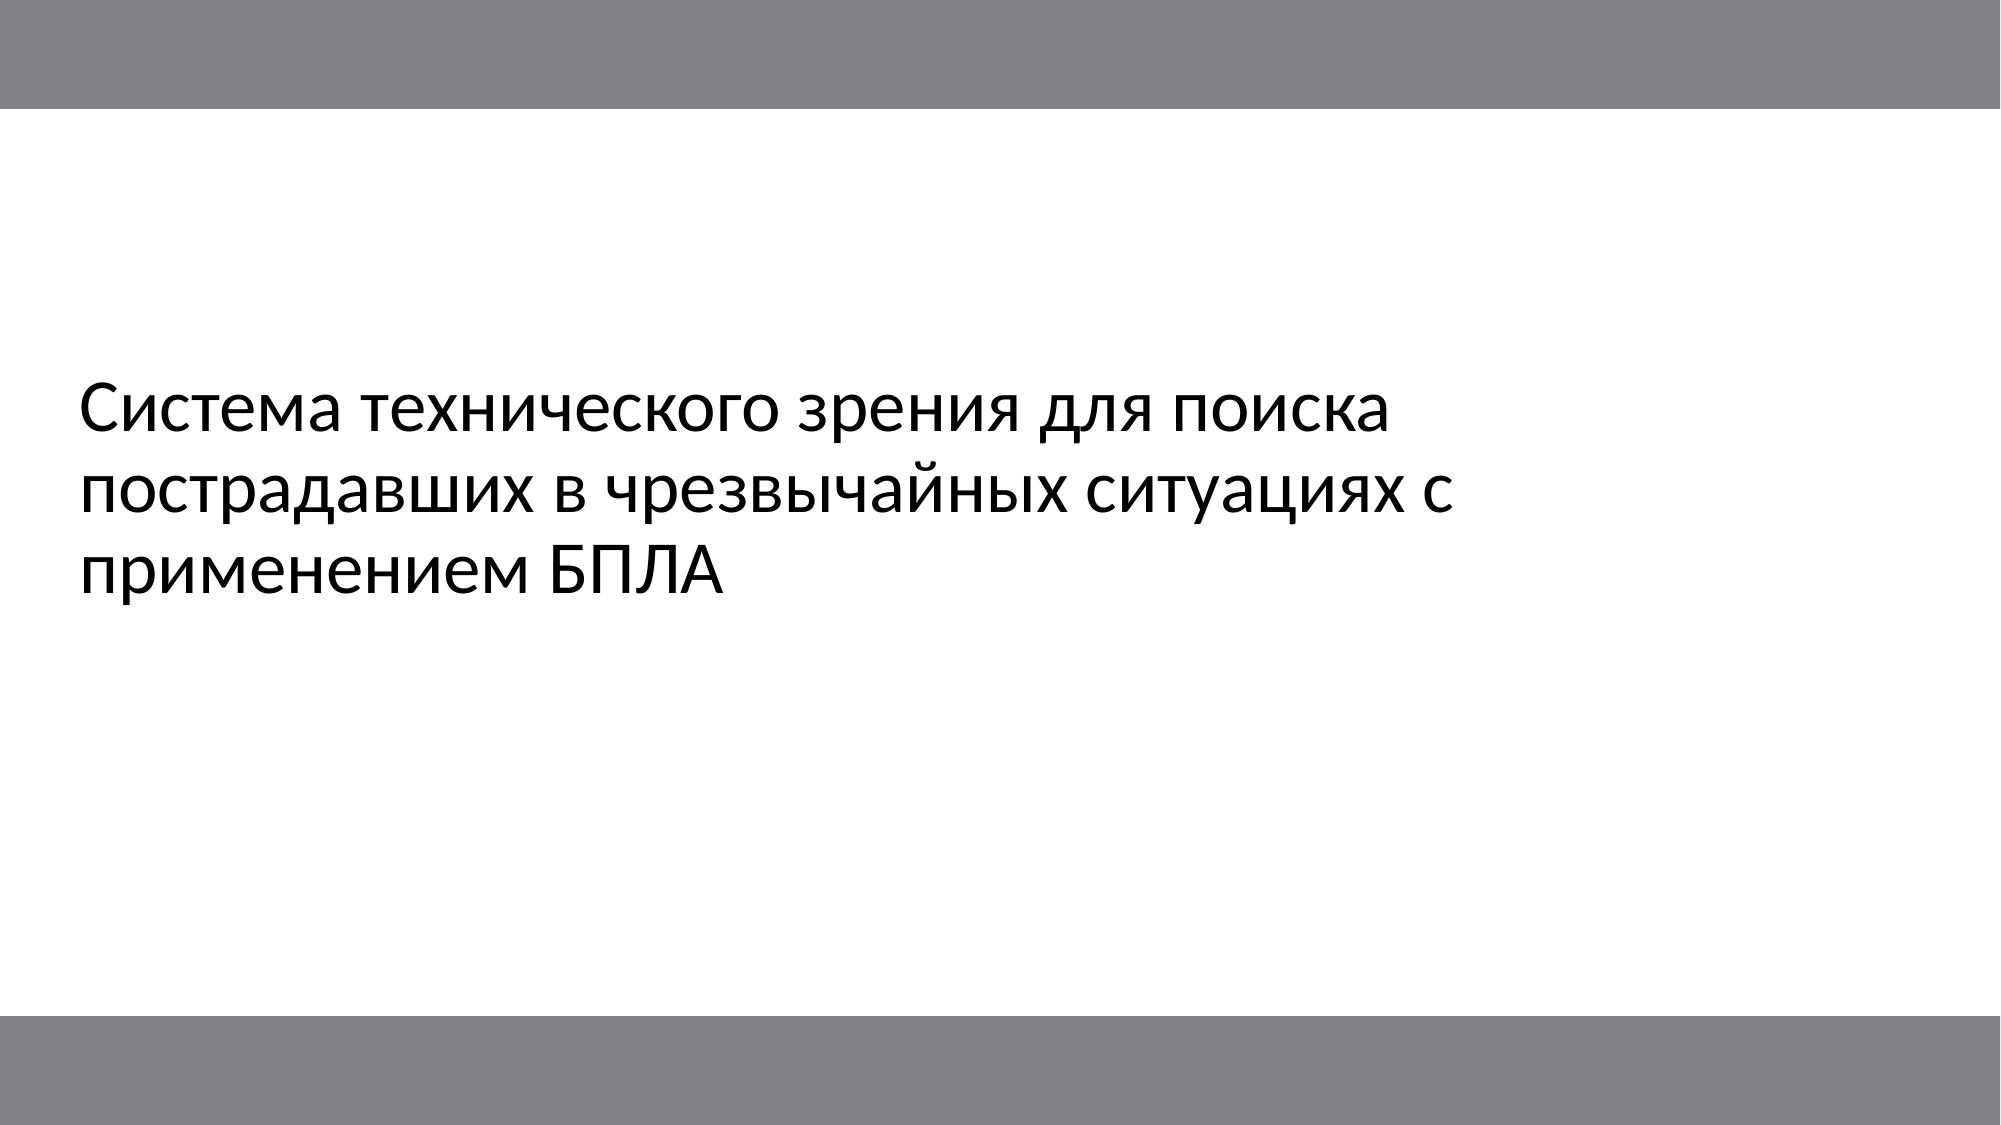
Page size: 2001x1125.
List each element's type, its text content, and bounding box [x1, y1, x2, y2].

title Система технического зрения для поиска пострадавших в чрезвычайных ситуациях с применением БПЛА [64, 192, 1518, 618]
picture [0, 0, 2001, 1125]
